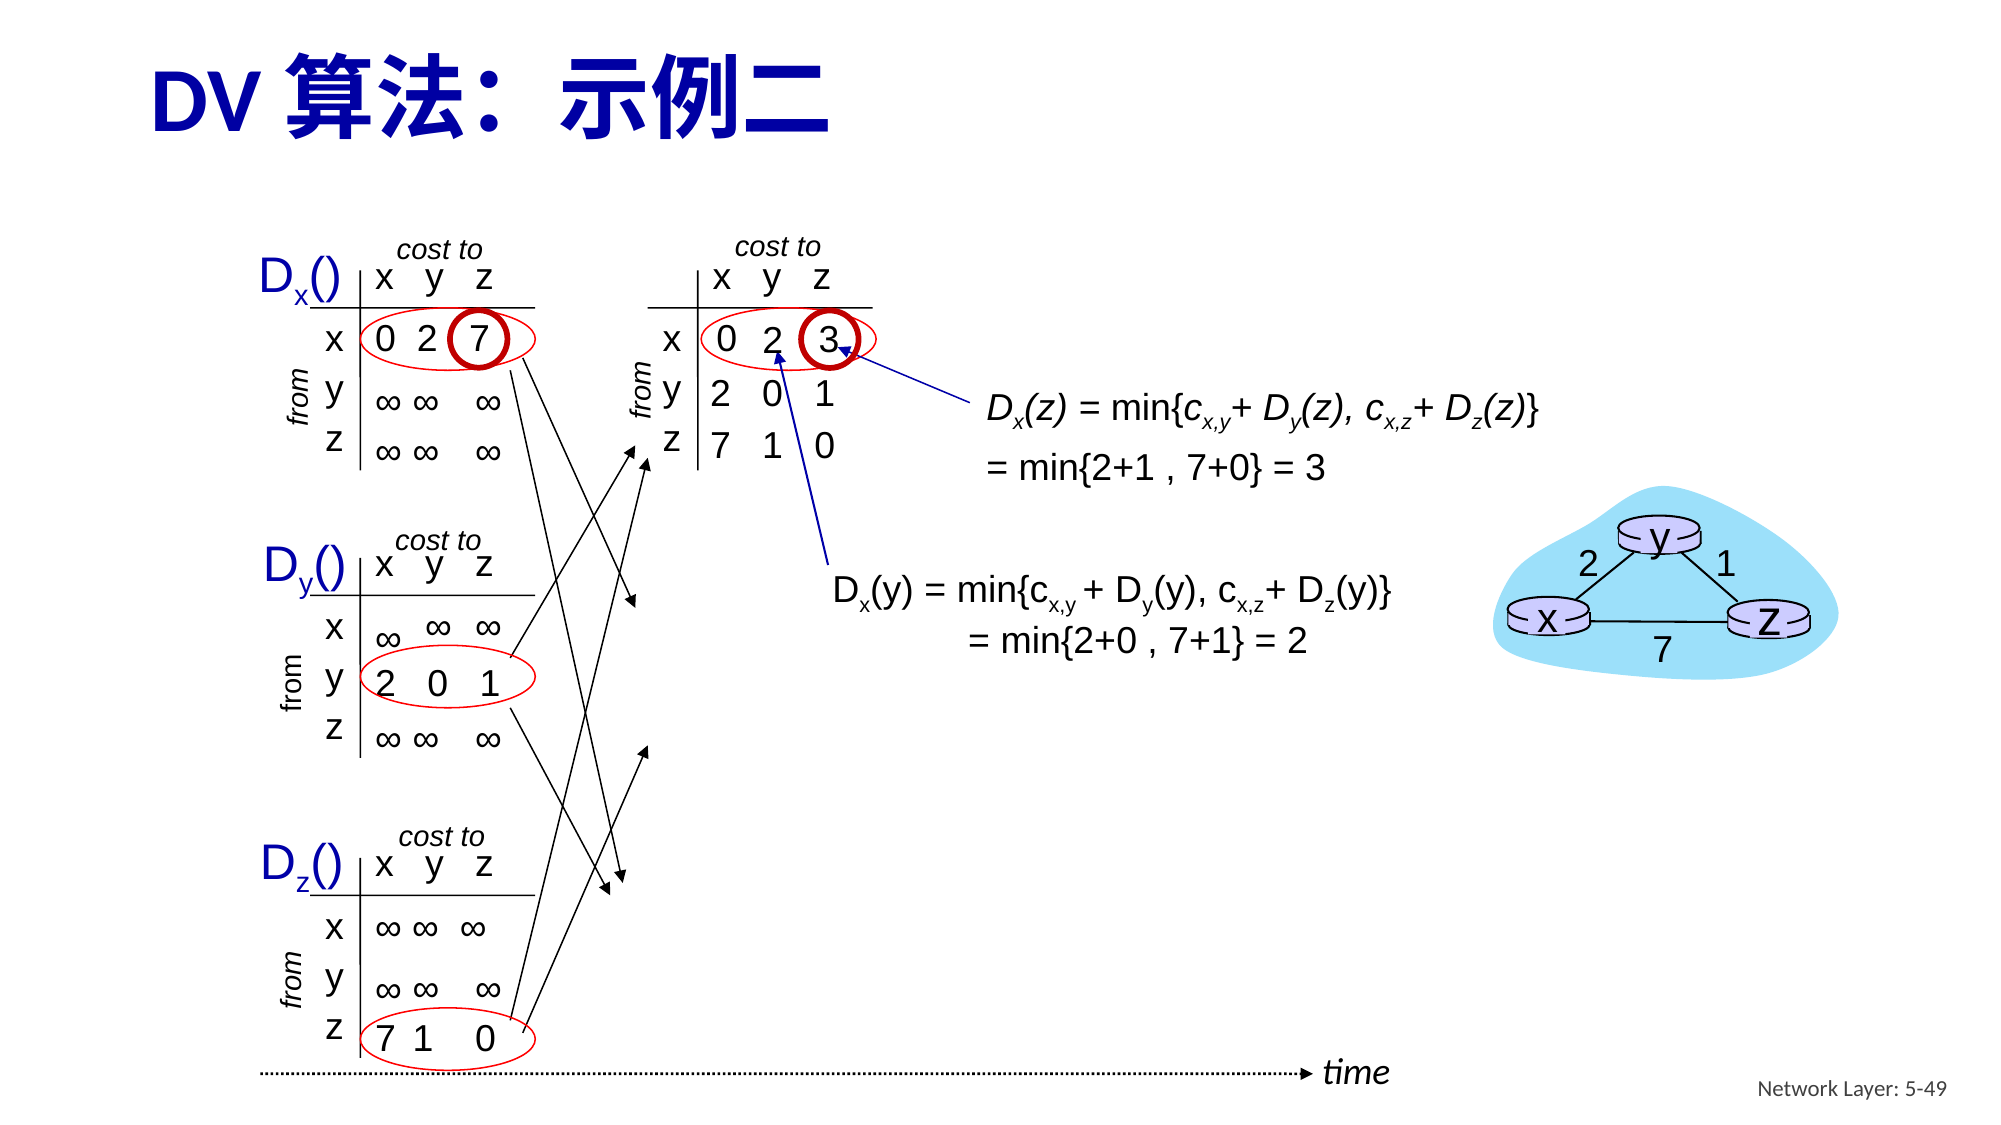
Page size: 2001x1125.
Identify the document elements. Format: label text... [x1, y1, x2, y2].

text_box cost to [380, 514, 497, 564]
text_box 0 [460, 1007, 511, 1016]
text_box y [322, 357, 359, 407]
text_box 7 [360, 1007, 398, 1035]
text_box x [310, 899, 359, 944]
text_box [360, 307, 469, 371]
text_box ∞ [513, 973, 523, 1018]
text_box y [310, 944, 359, 994]
text_box y [310, 644, 359, 694]
text_box z [647, 407, 695, 467]
text_box y [647, 368, 695, 407]
text_box ∞ [398, 712, 455, 767]
text_box 7 [360, 1043, 398, 1067]
title DV算法：示例二 [135, 28, 1923, 176]
text_box Dy() [247, 527, 362, 600]
text_box ∞ [360, 712, 398, 767]
text_box ∞ [512, 998, 517, 1017]
text_box ∞ [460, 594, 517, 646]
text_box ∞ [360, 419, 398, 480]
text_box Dx() [243, 238, 357, 312]
text_box x y z [360, 832, 510, 892]
text_box ∞ [455, 957, 460, 1008]
text_box ∞ [517, 957, 523, 988]
text_box ∞ [460, 369, 517, 419]
text_box x y z [697, 244, 847, 305]
text_box [595, 867, 611, 896]
text_box cost to [381, 222, 499, 273]
text_box 7 1 0 [695, 413, 806, 474]
text_box [512, 445, 636, 655]
text_box cost to [720, 220, 837, 271]
text_box ∞ [460, 419, 517, 480]
text_box [611, 831, 627, 883]
text_box 7 1 0 [793, 413, 851, 474]
text_box ∞ 2 0 1 [360, 681, 516, 712]
text_box x y z [362, 532, 510, 592]
text_box x y z [360, 244, 510, 305]
text_box [360, 645, 536, 708]
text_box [449, 310, 859, 368]
text_box [1297, 1067, 1307, 1081]
text_box x [310, 307, 359, 357]
text_box 0 2 7 [360, 343, 403, 367]
text_box from [271, 353, 322, 442]
text_box 2 0 1 [783, 368, 851, 413]
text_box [1482, 483, 1841, 683]
text_box [620, 573, 636, 608]
text_box from [264, 638, 310, 728]
text_box [526, 745, 649, 1025]
text_box z [310, 407, 359, 467]
text_box ∞ [410, 594, 460, 607]
text_box from [264, 935, 310, 1024]
text_box ∞ ∞ ∞ [360, 895, 523, 956]
text_box 2 0 1 [695, 368, 791, 413]
text_box ∞ [398, 419, 455, 480]
text_box [859, 320, 877, 357]
text_box Dx(y) = min{cx,y + Dy(y), cx,z+ Dz(y)} = min{2+0 , 7+1} = 2 [817, 558, 1417, 669]
text_box [510, 457, 651, 1017]
text_box 0 2 7 [360, 307, 438, 335]
text_box ∞ [460, 957, 517, 1012]
text_box Dz() [244, 826, 359, 899]
text_box Dx(z) = min{cx,y+ Dy(z), cx,z+ Dz(z)} = min{2+1 , 7+0} = 3 [971, 365, 1572, 496]
text_box time [1307, 1039, 1406, 1100]
text_box x [310, 600, 359, 644]
text_box z [310, 694, 359, 755]
text_box ∞ [398, 957, 455, 1007]
text_box [360, 1007, 536, 1071]
slide_number Network Layer: 5-49 [1512, 1056, 1963, 1117]
text_box ∞ [460, 712, 517, 767]
text_box ∞ [360, 369, 398, 419]
text_box cost to [383, 810, 501, 861]
text_box ∞ [398, 369, 455, 419]
text_box ∞ 2 0 1 [360, 607, 516, 672]
text_box from [614, 368, 647, 435]
text_box ∞ [360, 957, 398, 1007]
text_box z [310, 994, 359, 1055]
text_box 1 [398, 1007, 439, 1013]
text_box 0 [493, 1062, 511, 1067]
